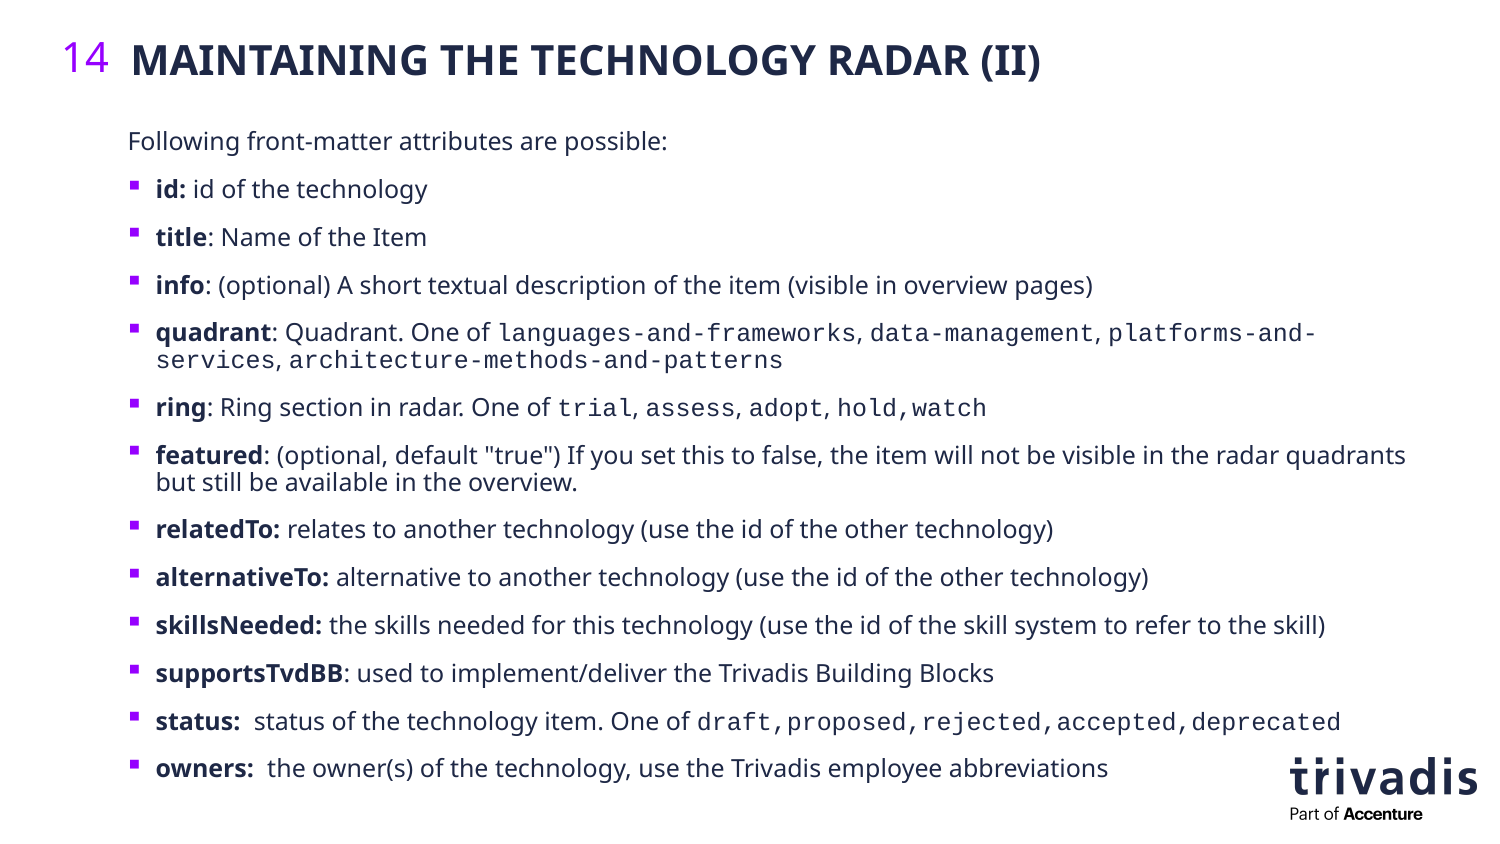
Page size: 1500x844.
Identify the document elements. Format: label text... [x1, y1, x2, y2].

slide_number 14 [46, 34, 180, 84]
list Maintaining the Technology Radar (II) [115, 32, 1206, 82]
picture [1290, 757, 1477, 820]
list Following front-matter attributes are possible: id: id of the technology title: Name of the Item info: (optional) A short textual description of the item (visible in overview pages) quadrant: Quadrant. One of languages-and-frameworks, data-management, platforms-and-services, architecture-methods-and-patterns ring: Ring section in radar. One of trial, assess, adopt, hold,watch featured: (optional, default "true") If you set this to false, the item will not be visible in the radar quadrants but still be available in the overview. relatedTo: relates to another technology (use the id of the other technology) alternativeTo: alternative to another technology (use the id of the other technology) skillsNeeded: the skills needed for this technology (use the id of the skill system to refer to the skill) supportsTvdBB: used to implement/deliver the Trivadis Building Blocks status: status of the technology item. One of draft,proposed,rejected,accepted,deprecated owners: the owner(s) of the technology, use the Trivadis employee abbreviations [112, 121, 1449, 391]
